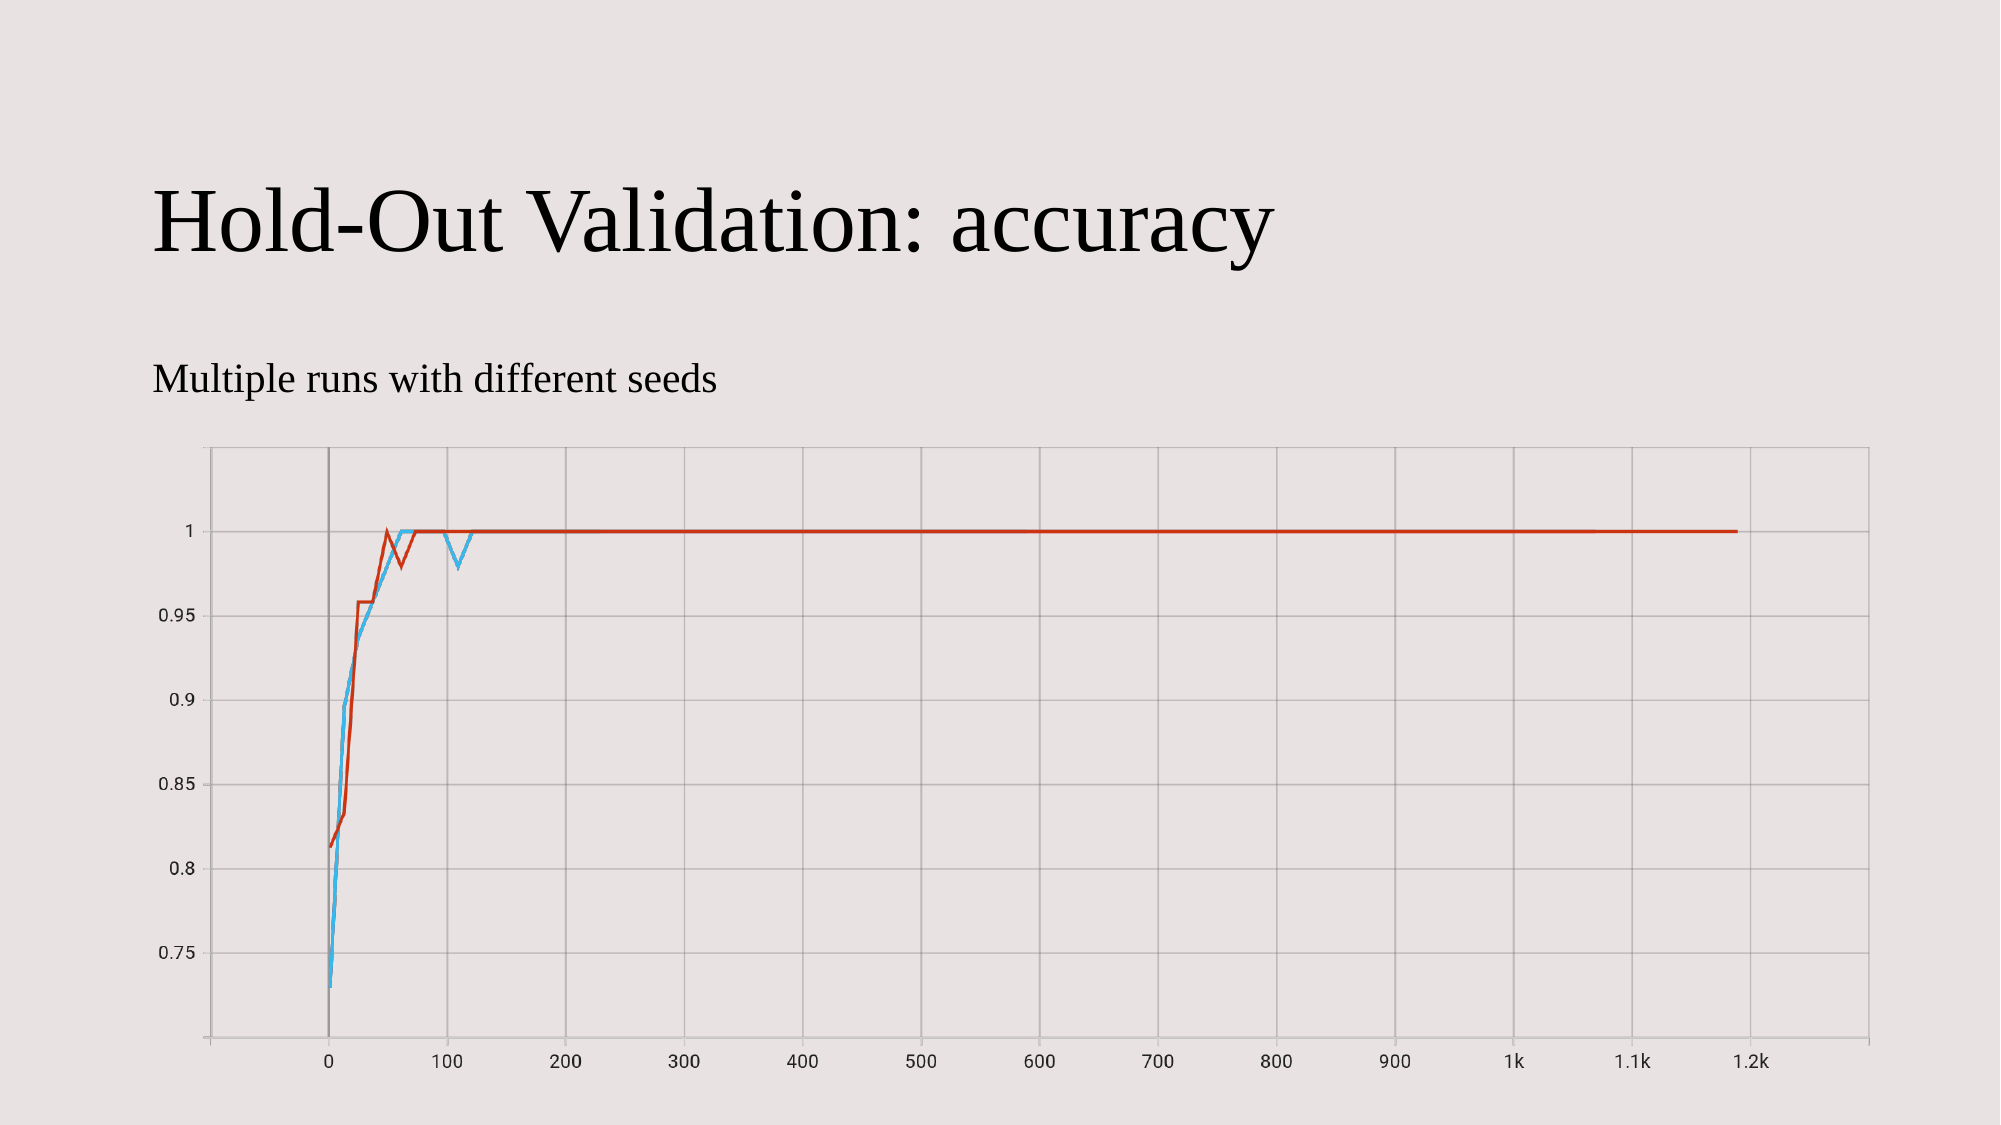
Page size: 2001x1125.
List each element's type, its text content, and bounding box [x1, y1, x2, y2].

picture [130, 447, 1870, 1073]
list Multiple runs with different seeds [137, 338, 1863, 447]
title Hold-Out Validation: accuracy [137, 95, 1863, 280]
